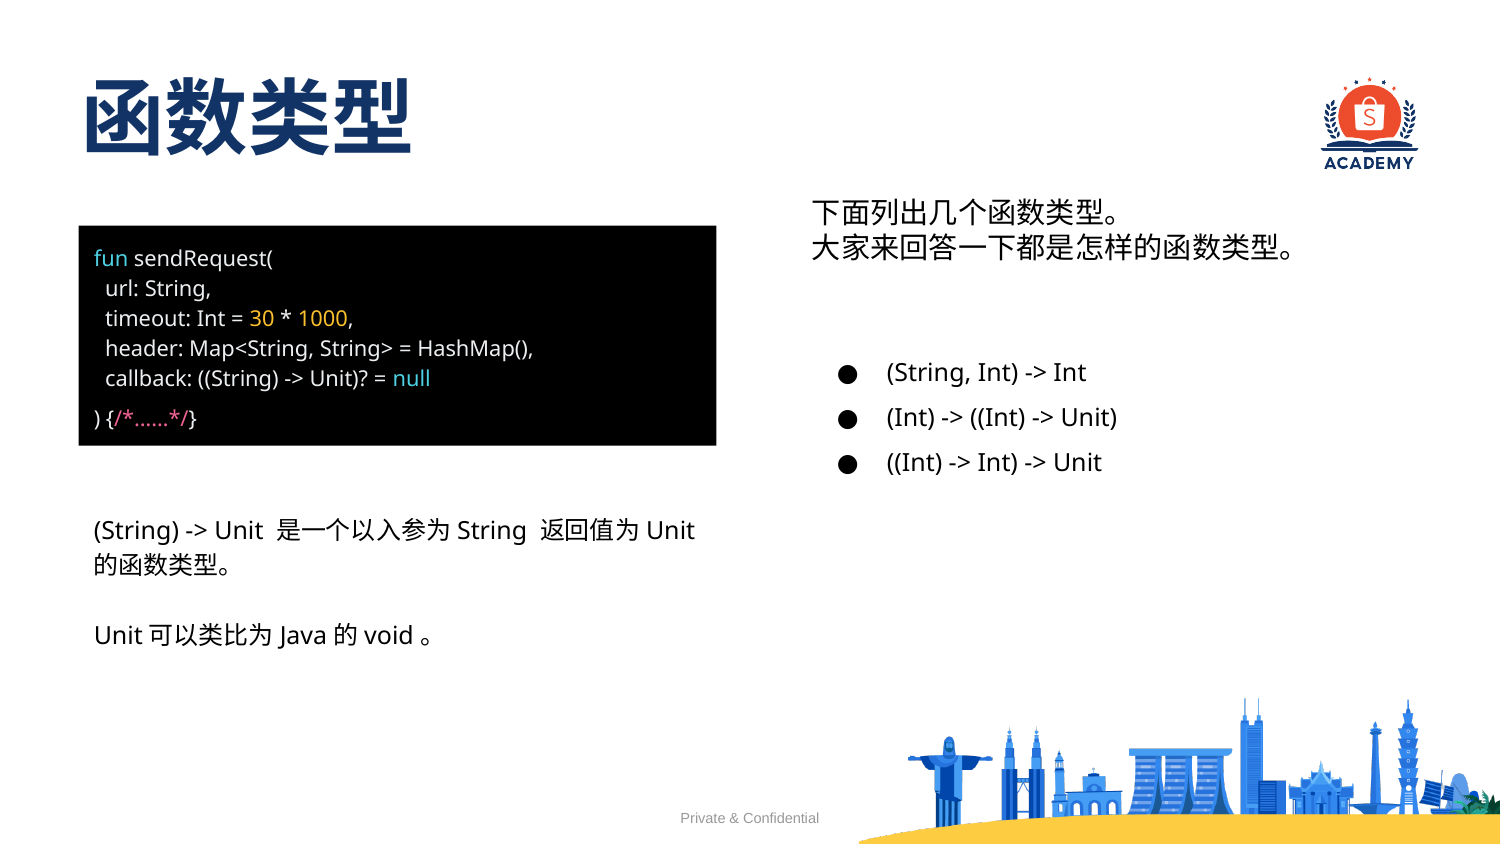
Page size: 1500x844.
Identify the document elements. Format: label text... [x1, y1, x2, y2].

text_box 下面列出几个函数类型。 大家来回答一下都是怎样的函数类型。 [796, 179, 1382, 280]
picture [859, 688, 1500, 844]
picture [1292, 47, 1448, 203]
text_box fun sendRequest( url: String, timeout: Int = 30 * 1000, header: Map<String, String> = HashMap(), callback: ((String) -> Unit)? = null ) {/*……*/} [78, 225, 717, 446]
text_box (String, Int) -> Int (Int) -> ((Int) -> Unit) ((Int) -> Int) -> Unit [796, 326, 1382, 492]
text_box (String) -> Unit 是一个以入参为String 返回值为Unit的函数类型。 Unit可以类比为Java的void。 [78, 494, 717, 665]
title 函数类型 [78, 62, 912, 198]
